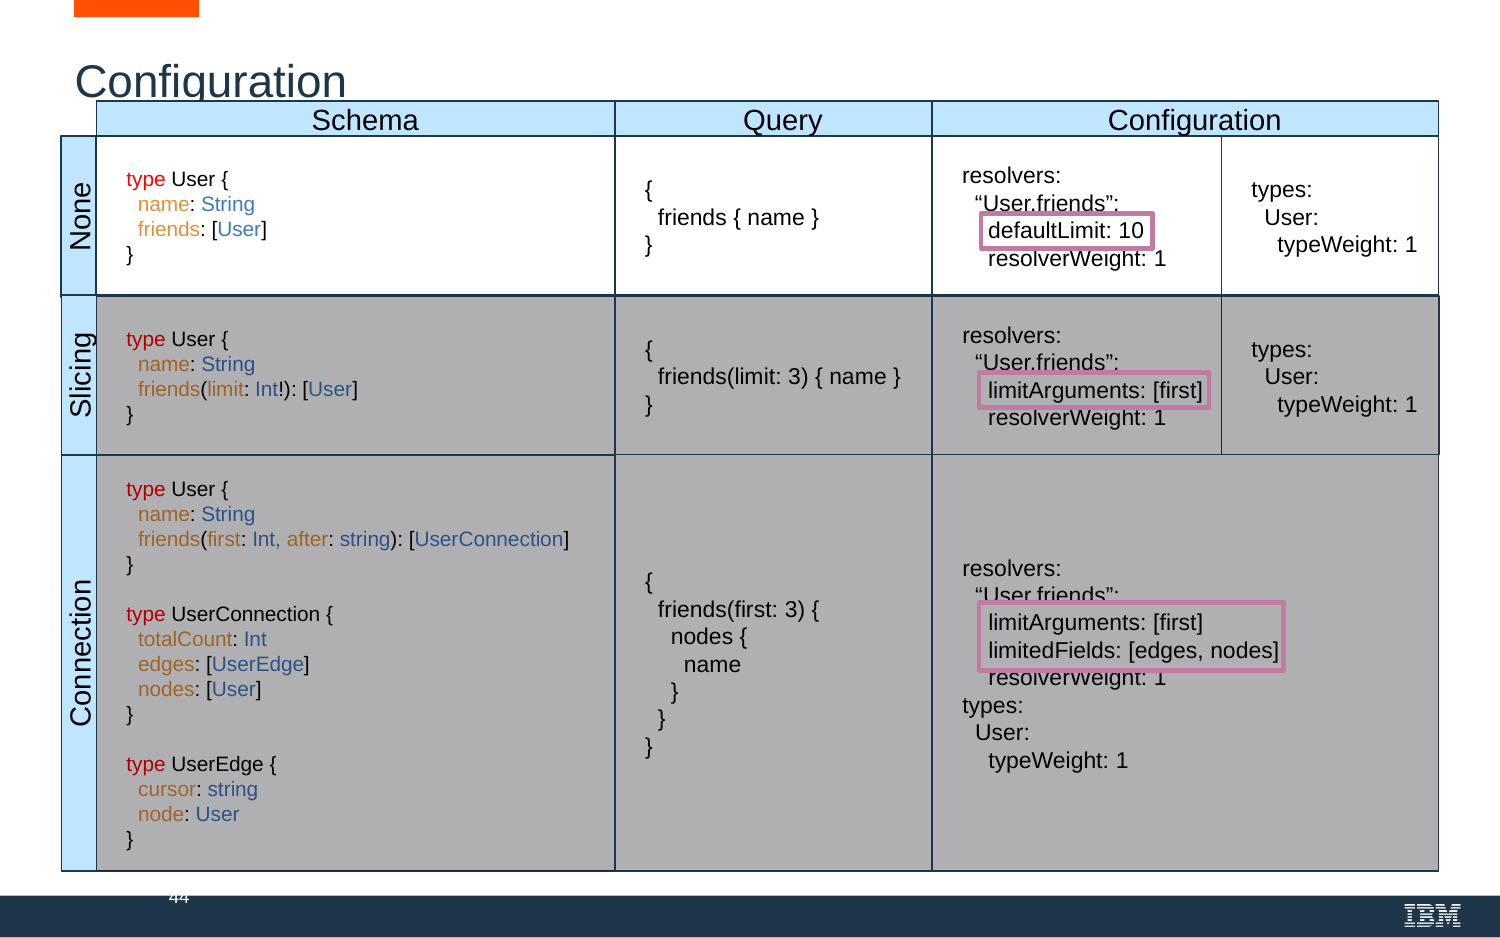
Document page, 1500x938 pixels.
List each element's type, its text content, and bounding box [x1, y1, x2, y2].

text_box Query [614, 100, 932, 137]
text_box [932, 295, 1439, 454]
text_box type User { name: String friends: [User] } [97, 137, 614, 295]
text_box types: User: typeWeight: 1 [1221, 136, 1439, 295]
text_box [932, 454, 1439, 871]
text_box [96, 455, 615, 872]
picture [1404, 904, 1462, 927]
text_box [614, 454, 932, 871]
text_box None [61, 136, 97, 294]
text_box resolvers: “User.friends”: defaultLimit: 10 resolverWeight: 1 [932, 137, 1221, 295]
text_box [979, 372, 1210, 408]
text_box Slicing [61, 294, 97, 454]
text_box Connection [61, 454, 96, 872]
text_box [614, 295, 932, 454]
text_box [979, 602, 1284, 671]
text_box Configuration [932, 100, 1439, 137]
text_box Schema [96, 100, 614, 137]
title Configuration [74, 37, 1425, 94]
text_box { friends { name } } [614, 137, 932, 295]
text_box [96, 295, 614, 455]
text_box [981, 213, 1153, 249]
